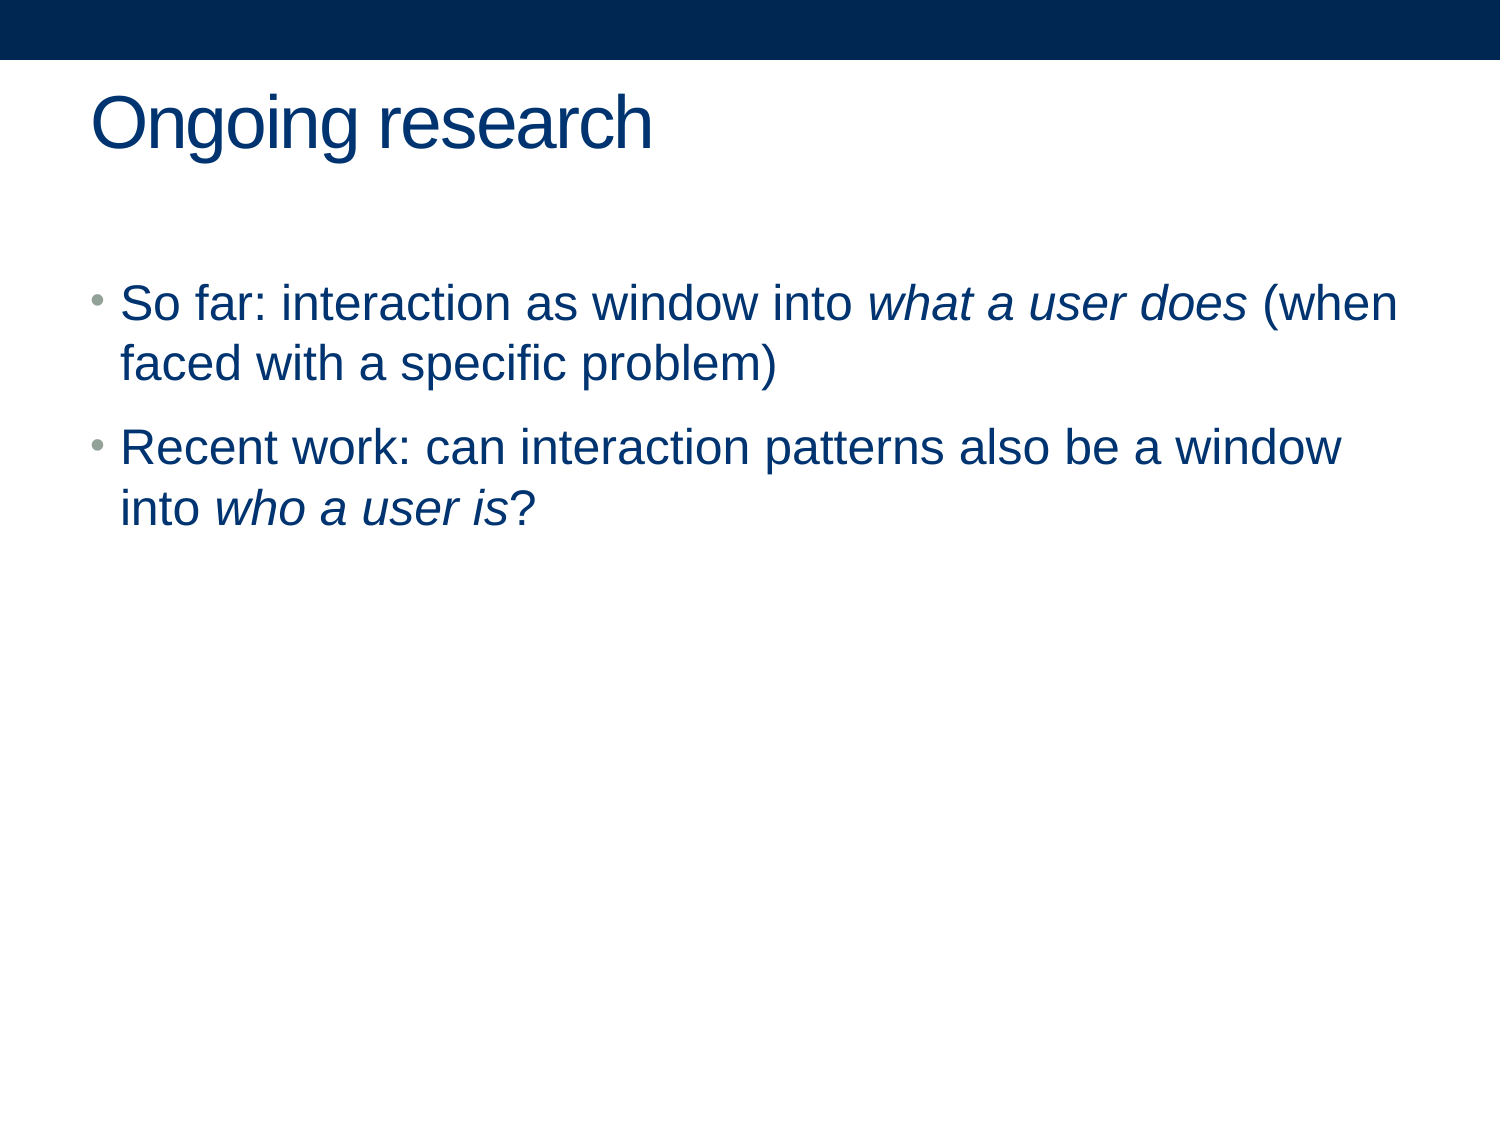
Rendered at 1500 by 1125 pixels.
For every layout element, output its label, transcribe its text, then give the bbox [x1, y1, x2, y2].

picture [462, 414, 1036, 711]
list So far: interaction as window into what a user does (when faced with a specific problem) Recent work: can interaction patterns also be a window into who a user is? [75, 262, 1425, 1063]
title Ongoing research [75, 37, 1425, 200]
